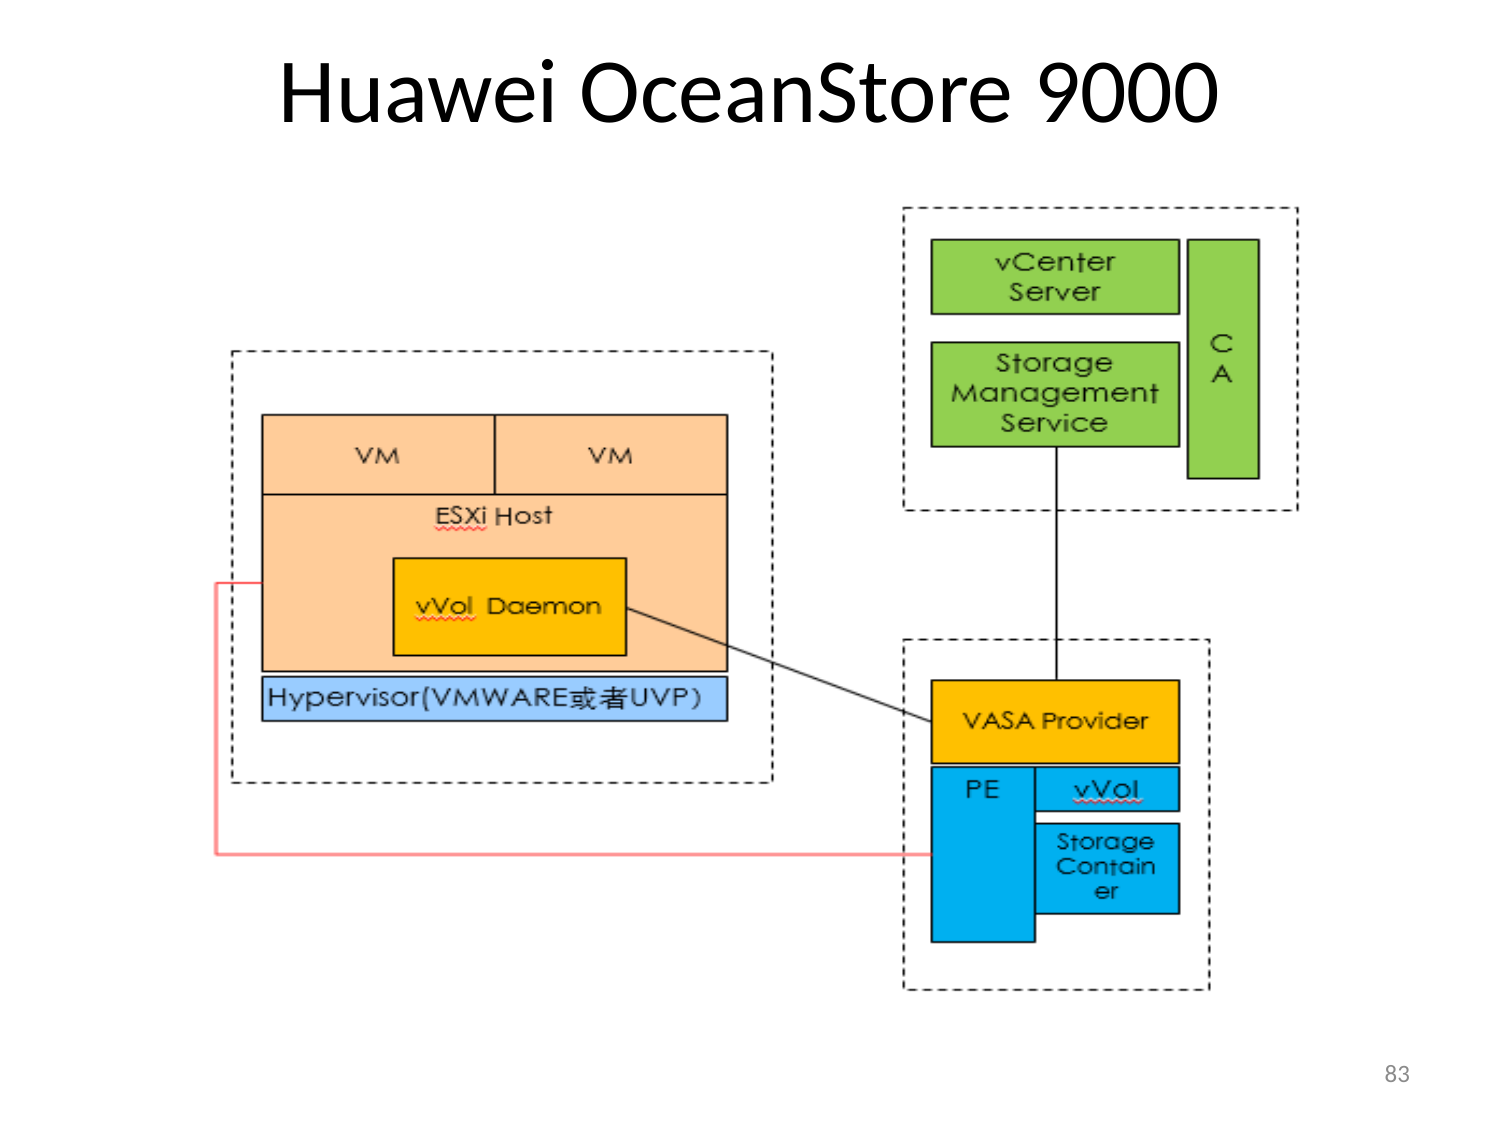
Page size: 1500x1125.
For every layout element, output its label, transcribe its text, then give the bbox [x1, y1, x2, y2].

picture [193, 195, 1311, 1001]
title Huawei OceanStore 9000 [75, 1, 1425, 180]
slide_number 83 [1074, 1042, 1425, 1103]
